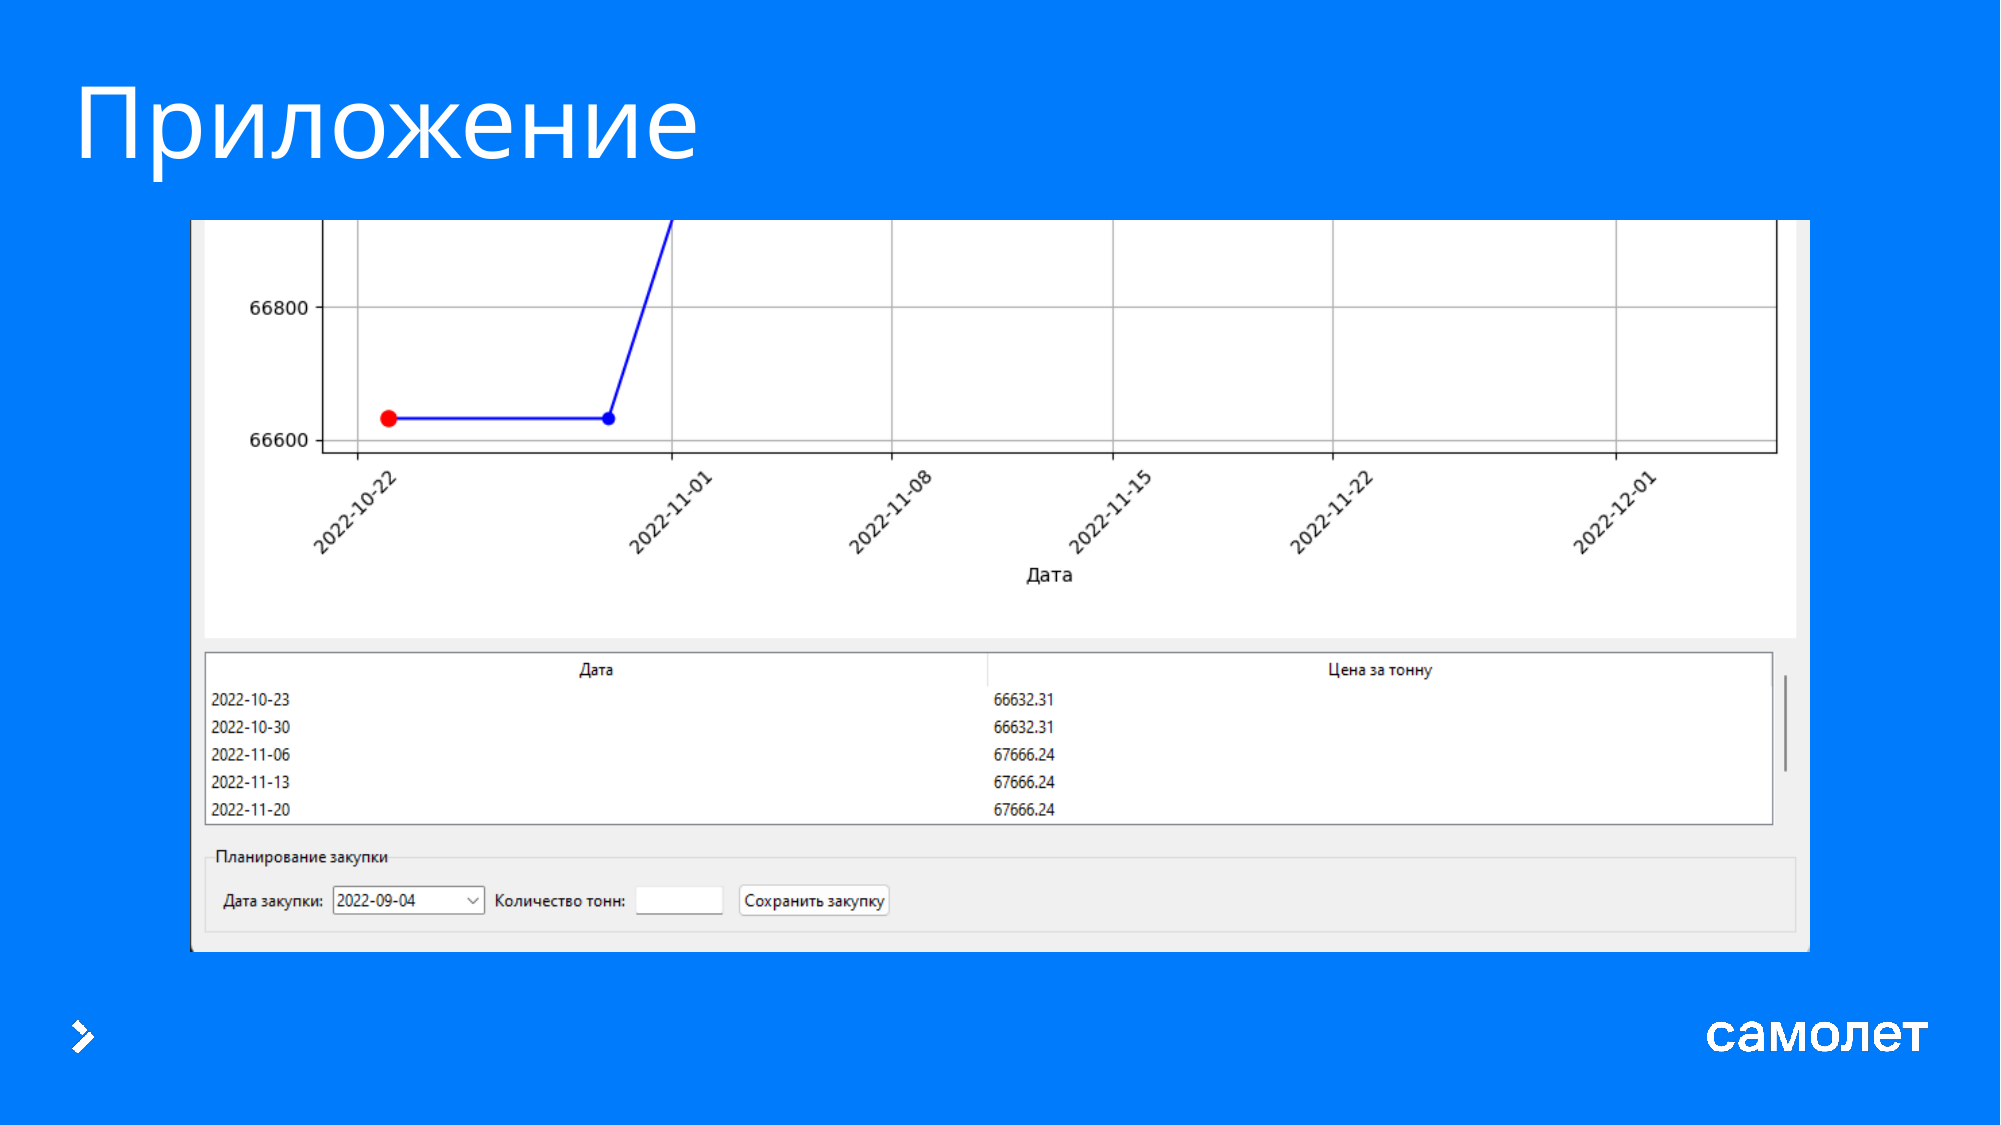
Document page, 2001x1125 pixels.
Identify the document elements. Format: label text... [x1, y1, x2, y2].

title Приложение [72, 71, 1928, 180]
picture [1707, 1021, 1928, 1052]
picture [72, 1020, 94, 1053]
picture [190, 220, 1810, 952]
